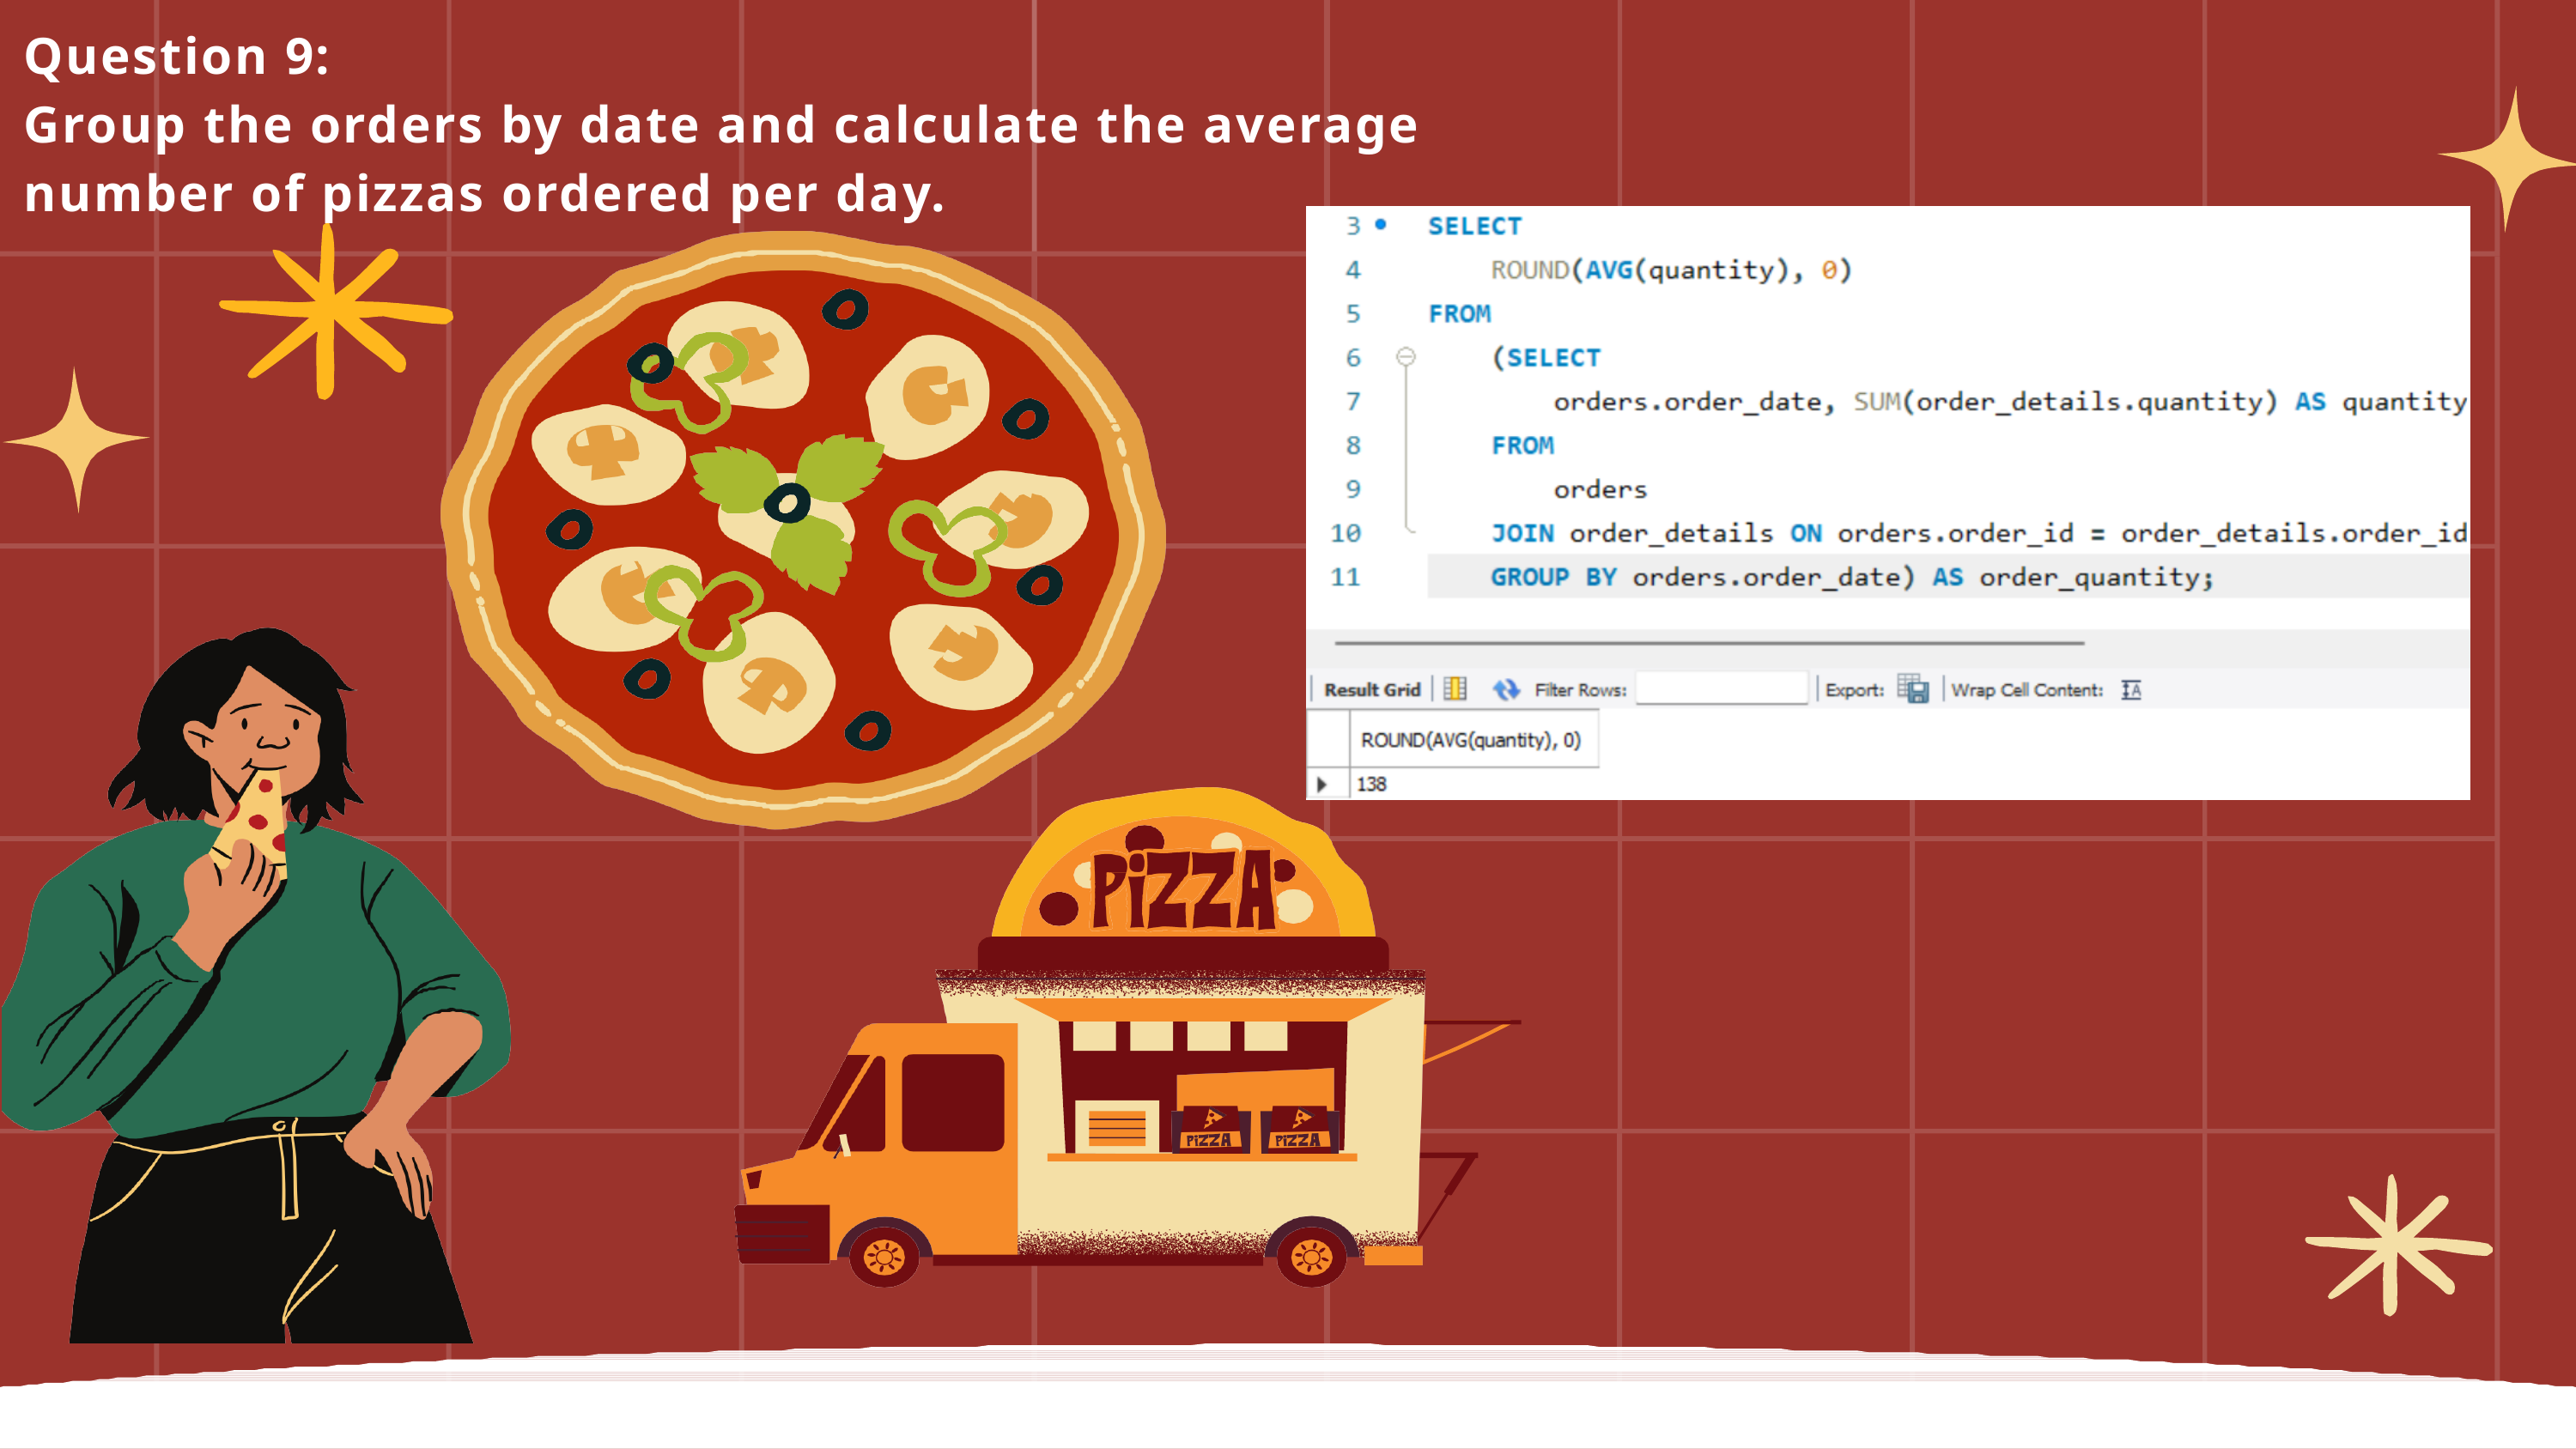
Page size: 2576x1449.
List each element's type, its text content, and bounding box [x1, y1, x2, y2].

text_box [1, 231, 1522, 1344]
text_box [2, 85, 2576, 1317]
text_box Question 9: Group the orders by date and calculate the average number of pizzas ordered per day. [21, 14, 1651, 82]
picture [1305, 206, 2471, 800]
